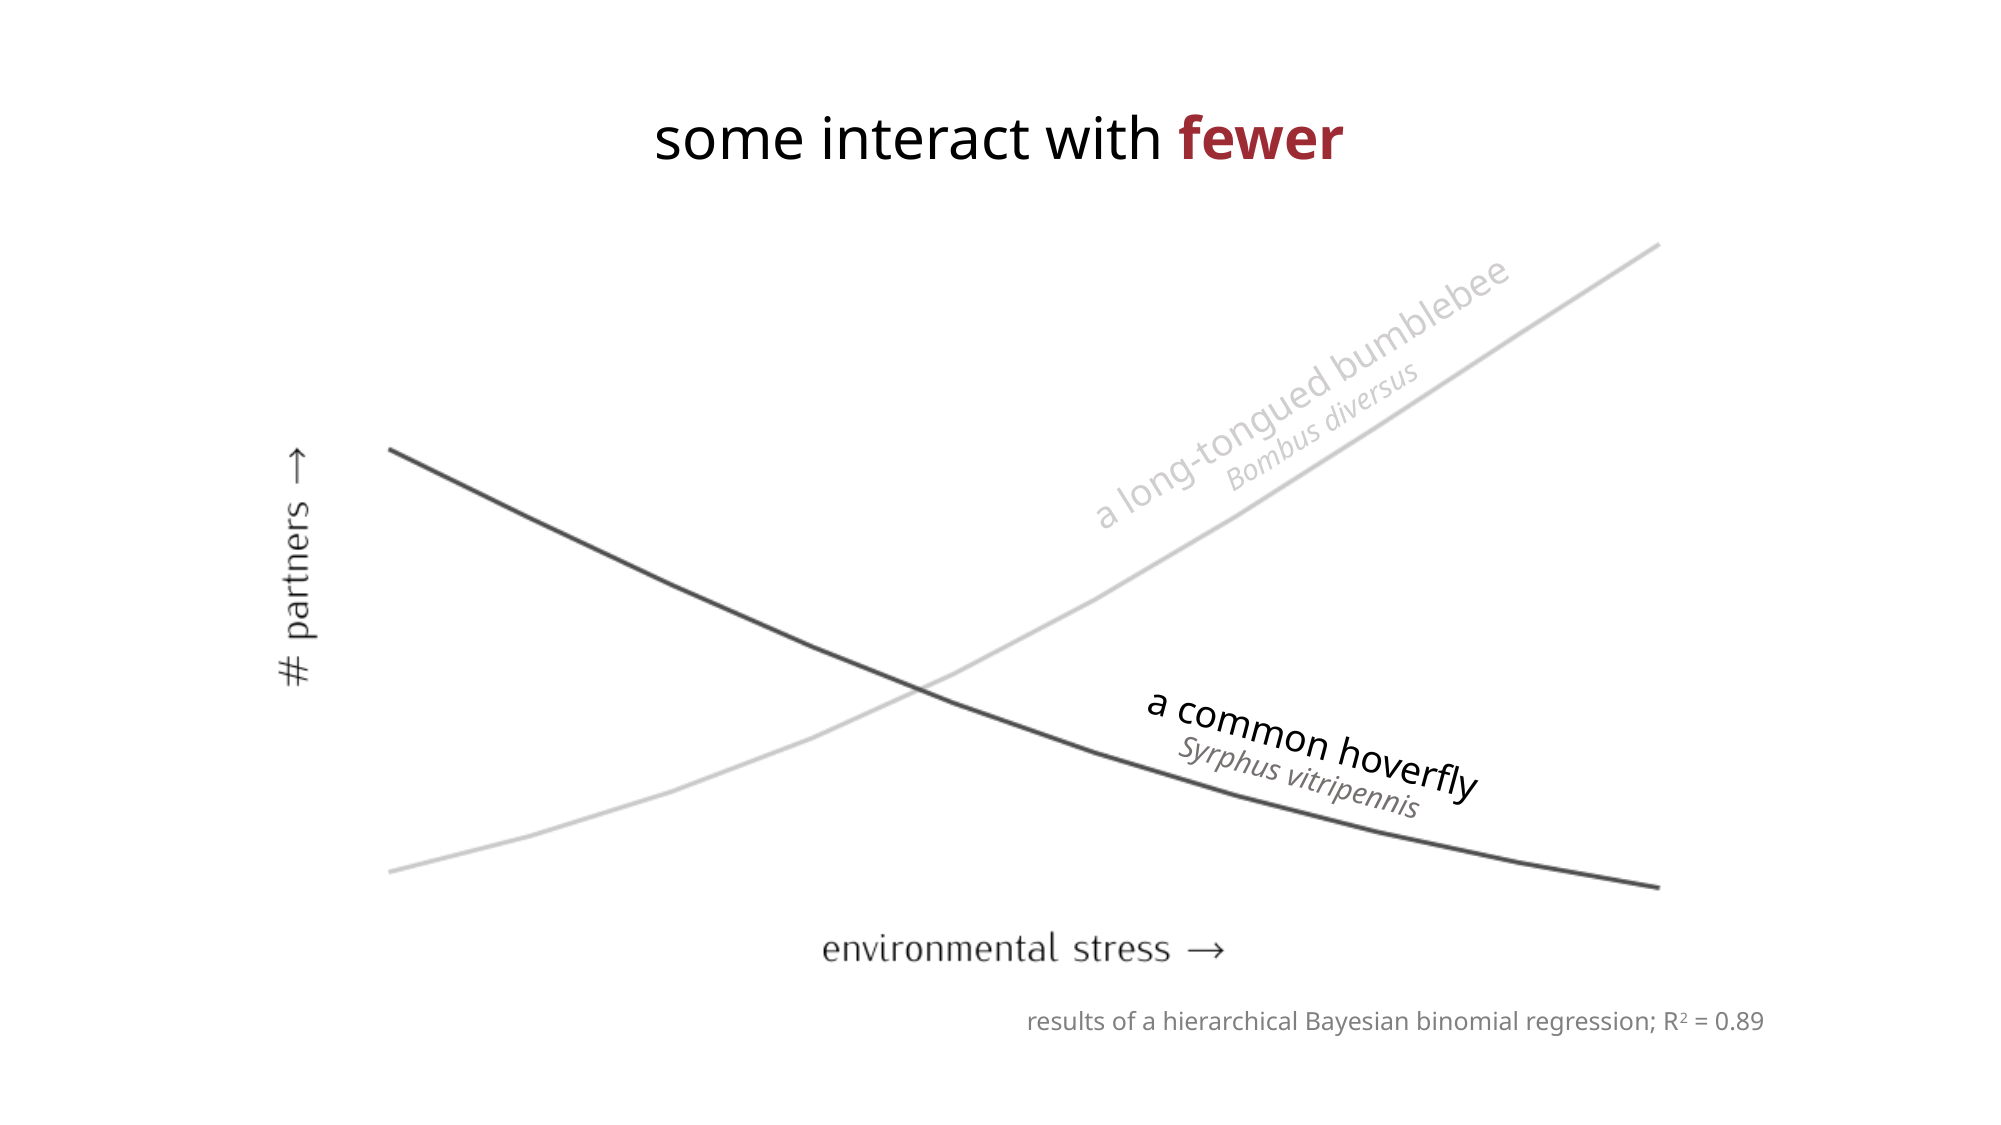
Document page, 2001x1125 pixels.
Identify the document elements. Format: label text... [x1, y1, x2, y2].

picture [249, 93, 1750, 1032]
text_box results of a hierarchical Bayesian binomial regression; R2 = 0.89 [1012, 998, 1780, 1044]
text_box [1145, 711, 1474, 804]
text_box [1079, 359, 1539, 454]
